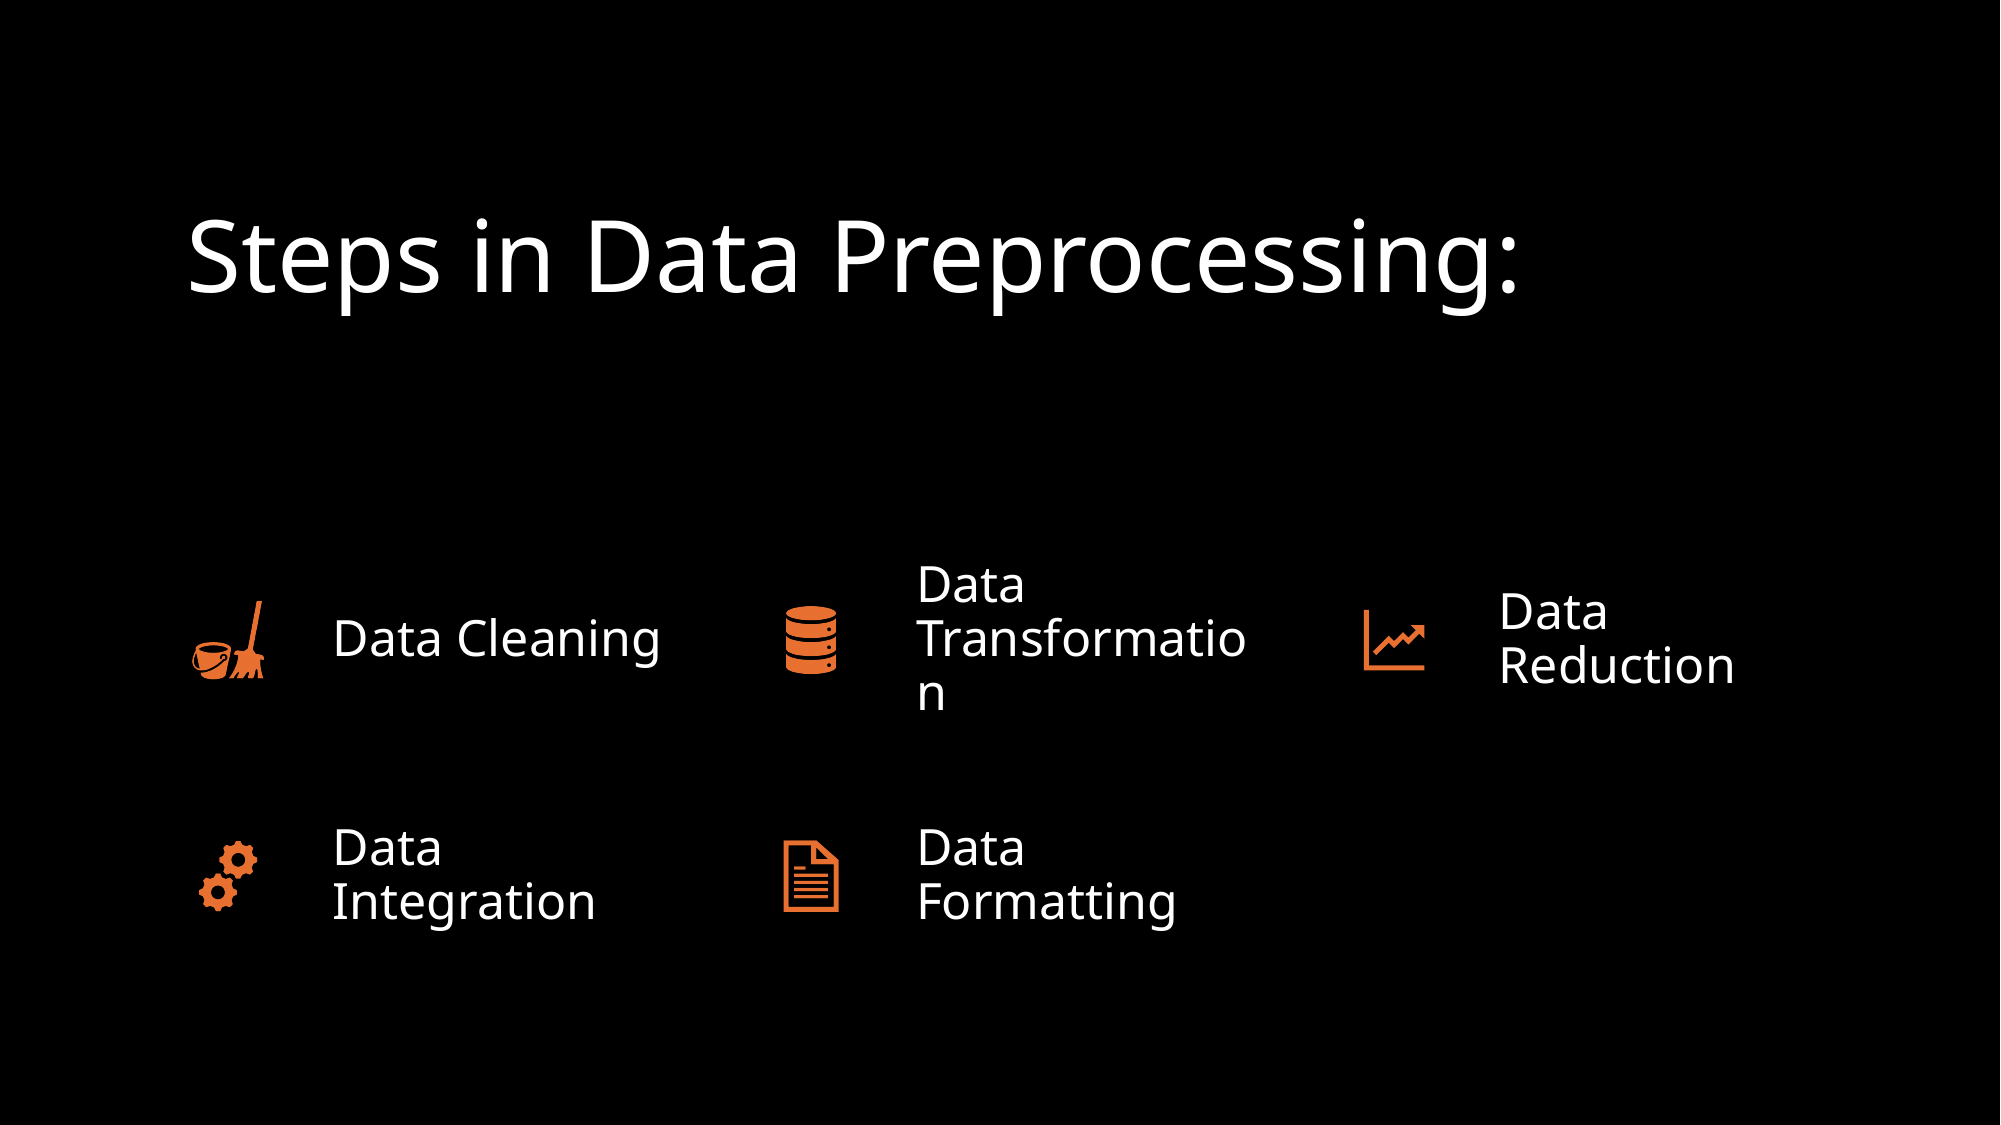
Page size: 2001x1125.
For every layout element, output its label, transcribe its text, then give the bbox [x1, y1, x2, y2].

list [147, 494, 1852, 1022]
title Steps in Data Preprocessing: [171, 132, 1840, 388]
